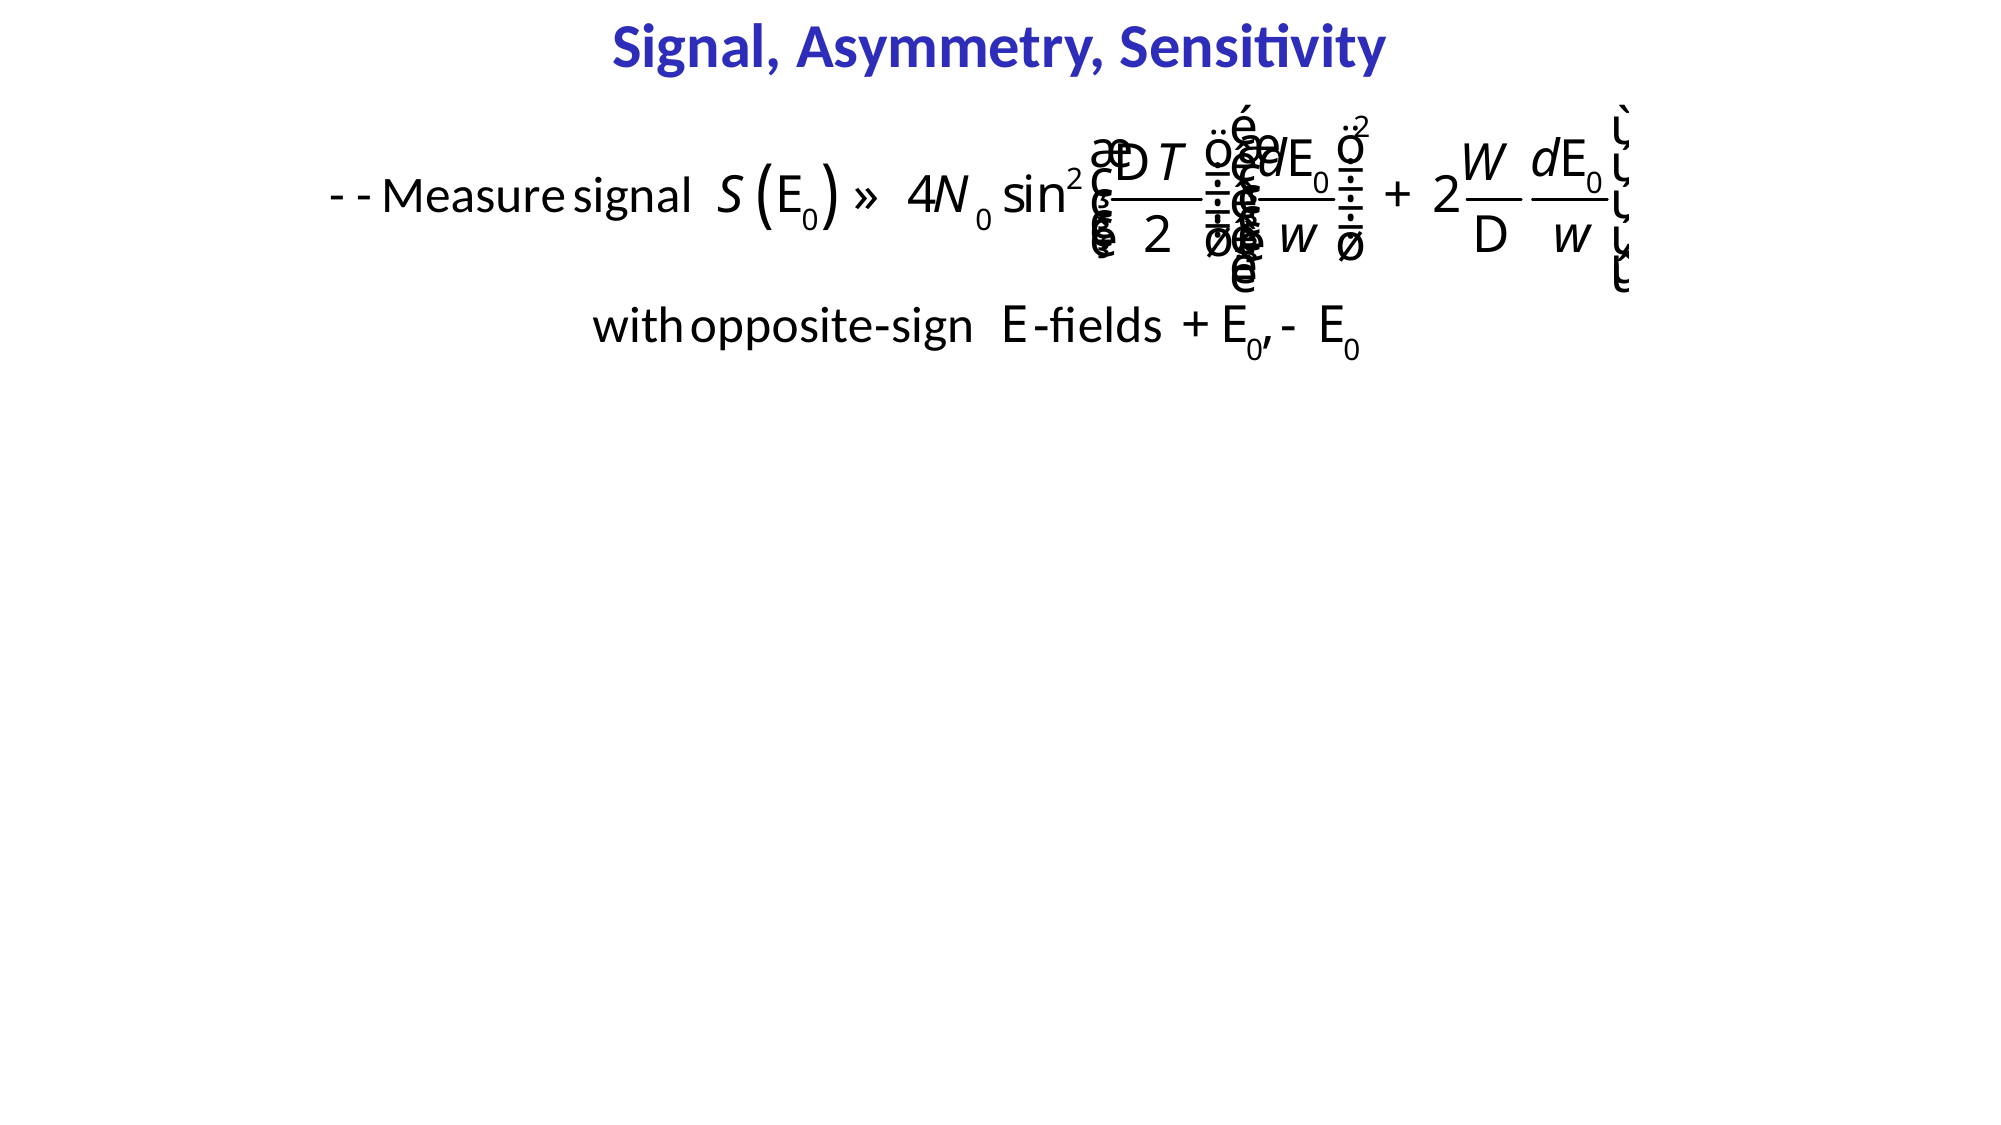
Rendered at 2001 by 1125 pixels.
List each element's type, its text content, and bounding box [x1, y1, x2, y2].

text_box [323, 95, 1629, 372]
title Signal, Asymmetry, Sensitivity [249, 5, 1750, 80]
